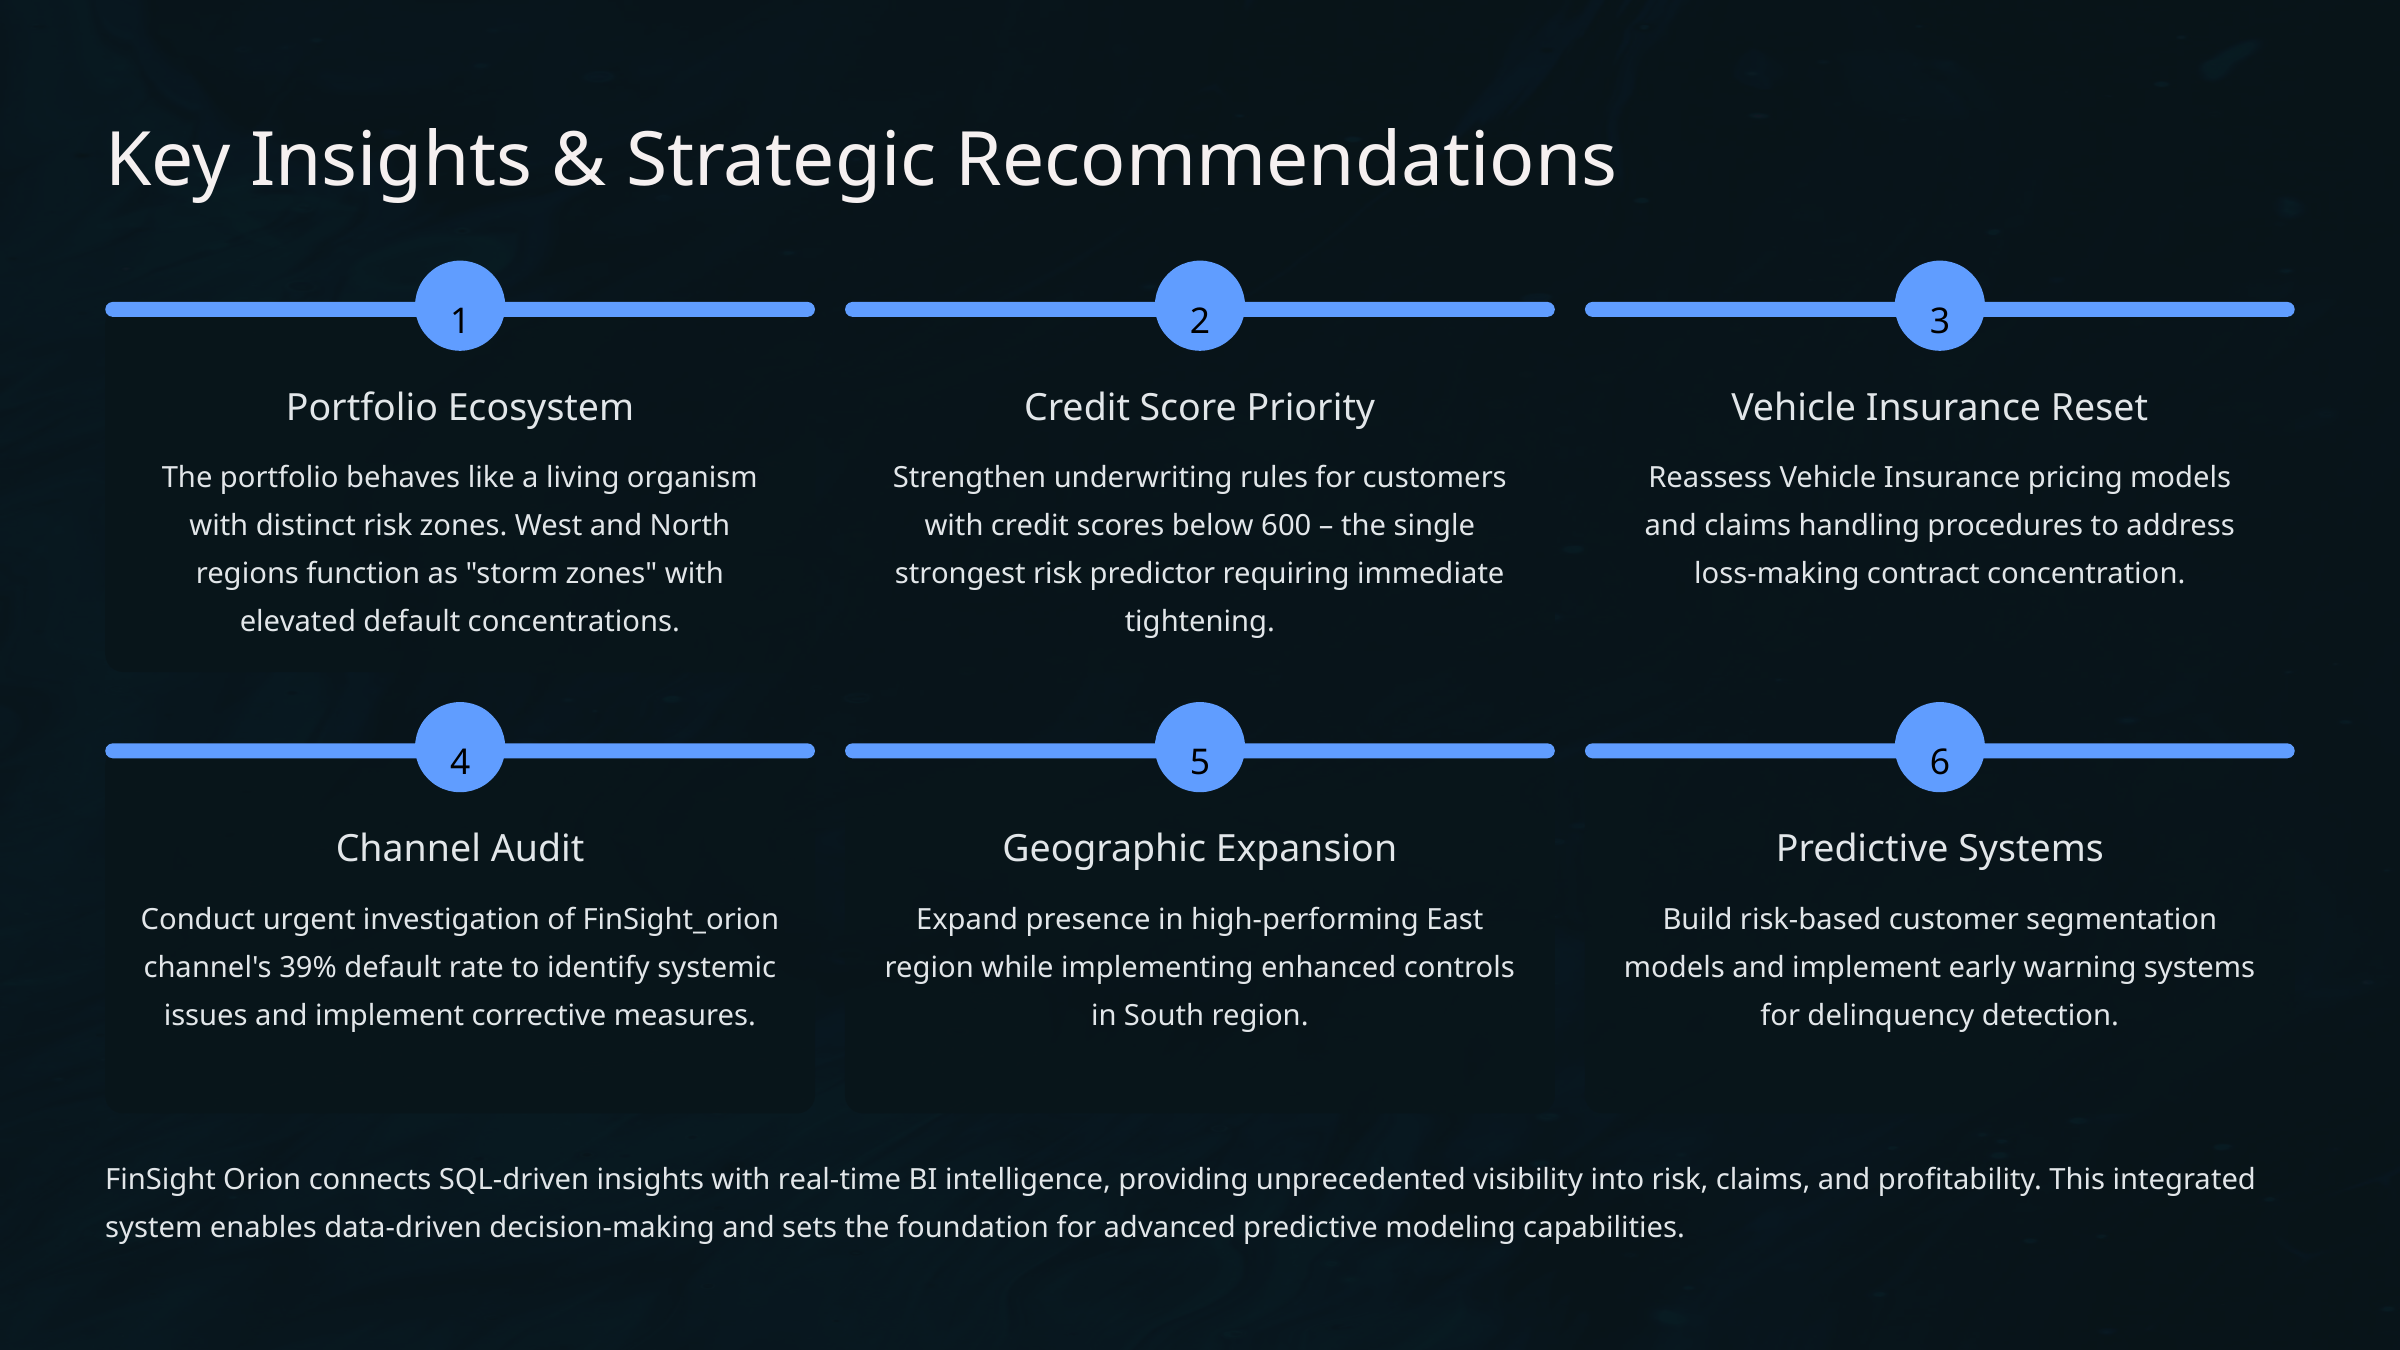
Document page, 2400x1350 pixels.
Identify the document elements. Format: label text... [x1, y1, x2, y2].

text_box [1984, 301, 2295, 317]
text_box [1584, 756, 2295, 1114]
text_box [844, 315, 1555, 673]
text_box [1984, 743, 2295, 759]
text_box Reassess Vehicle Insurance pricing models and claims handling procedures to address loss-making contract concentration. [1618, 445, 2261, 591]
text_box Conduct urgent investigation of FinSight_orion channel's 39% default rate to identify systemic issues and implement corrective measures. [138, 887, 782, 1080]
text_box Predictive Systems [1751, 822, 2128, 870]
text_box 2 [1181, 283, 1218, 329]
text_box [1584, 315, 2295, 673]
text_box Strengthen underwriting rules for customers with credit scores below 600 – the single strongest risk predictor requiring immediate tightening. [878, 445, 1522, 639]
text_box Expand presence in high-performing East region while implementing enhanced controls in South region. [878, 887, 1522, 1032]
text_box [1154, 702, 1246, 793]
text_box [844, 757, 1555, 1114]
text_box [1154, 260, 1246, 351]
text_box [504, 301, 816, 317]
text_box Key Insights & Strategic Recommendations [105, 106, 1668, 201]
text_box [105, 315, 816, 673]
text_box [105, 301, 416, 317]
text_box Geographic Expansion [995, 822, 1405, 870]
text_box [105, 757, 816, 1114]
text_box 1 [442, 283, 479, 329]
text_box 3 [1921, 283, 1958, 329]
text_box [504, 743, 816, 759]
text_box Portfolio Ecosystem [272, 380, 648, 428]
text_box [415, 260, 506, 351]
text_box [845, 301, 1156, 317]
text_box FinSight Orion connects SQL-driven insights with real-time BI intelligence, providing unprecedented visibility into risk, claims, and profitability. This integrated system enables data-driven decision-making and sets the foundation for advanced predictive modeling capabilities. [105, 1147, 2295, 1244]
text_box [845, 743, 1156, 759]
text_box [105, 743, 416, 759]
text_box [1244, 301, 1555, 317]
text_box 5 [1181, 724, 1218, 770]
text_box [1244, 743, 1555, 759]
text_box [415, 702, 506, 793]
text_box Channel Audit [272, 822, 648, 870]
text_box [1894, 260, 1985, 351]
text_box The portfolio behaves like a living organism with distinct risk zones. West and North regions function as "storm zones" with elevated default concentrations. [138, 445, 782, 639]
text_box 6 [1921, 724, 1958, 770]
text_box Build risk-based customer segmentation models and implement early warning systems for delinquency detection. [1618, 887, 2261, 1032]
text_box Vehicle Insurance Reset [1727, 380, 2153, 428]
text_box [1584, 743, 1896, 759]
text_box [1894, 702, 1985, 793]
text_box Credit Score Priority [1012, 380, 1388, 428]
text_box 4 [442, 724, 479, 770]
text_box [1584, 301, 1896, 317]
